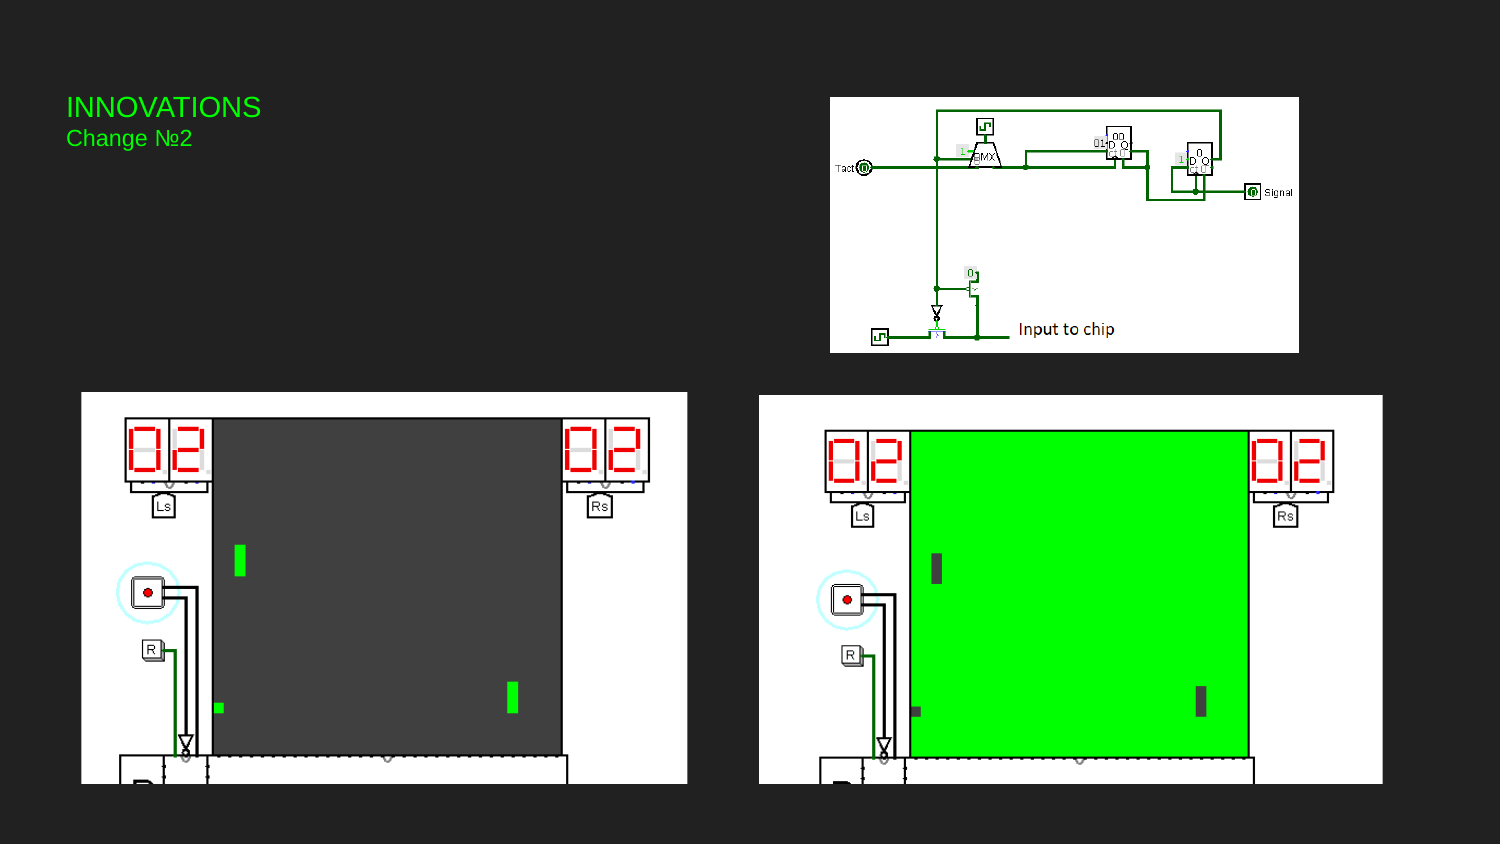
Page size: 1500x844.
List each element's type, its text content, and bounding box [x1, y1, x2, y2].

title INNOVATIONS Сhange №2 [51, 72, 1449, 167]
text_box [80, 391, 1383, 785]
picture [830, 97, 1299, 354]
